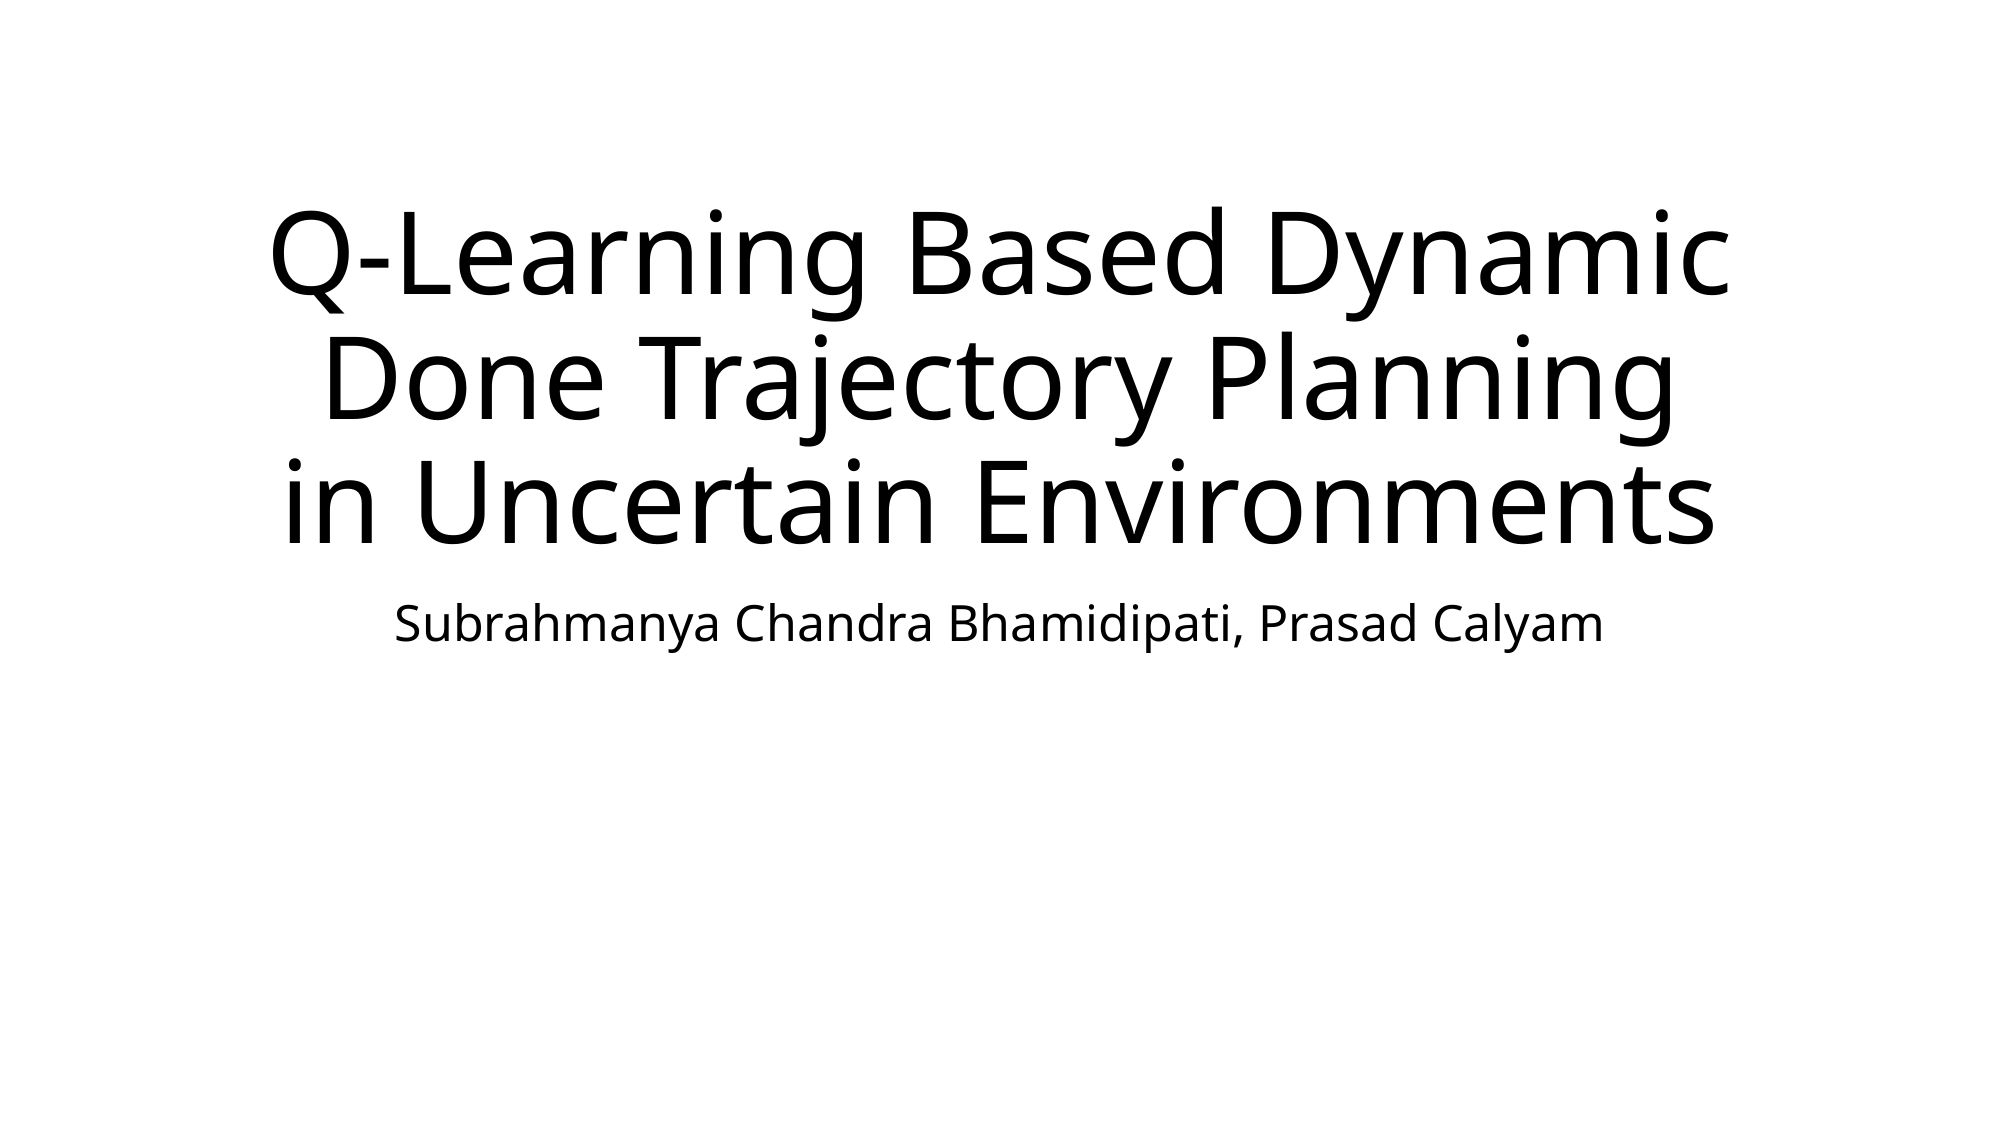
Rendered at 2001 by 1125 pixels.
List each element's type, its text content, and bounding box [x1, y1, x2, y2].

title Q-Learning Based Dynamic Done Trajectory Planning in Uncertain Environments [249, 184, 1750, 576]
subtitle Subrahmanya Chandra Bhamidipati, Prasad Calyam [249, 590, 1750, 863]
